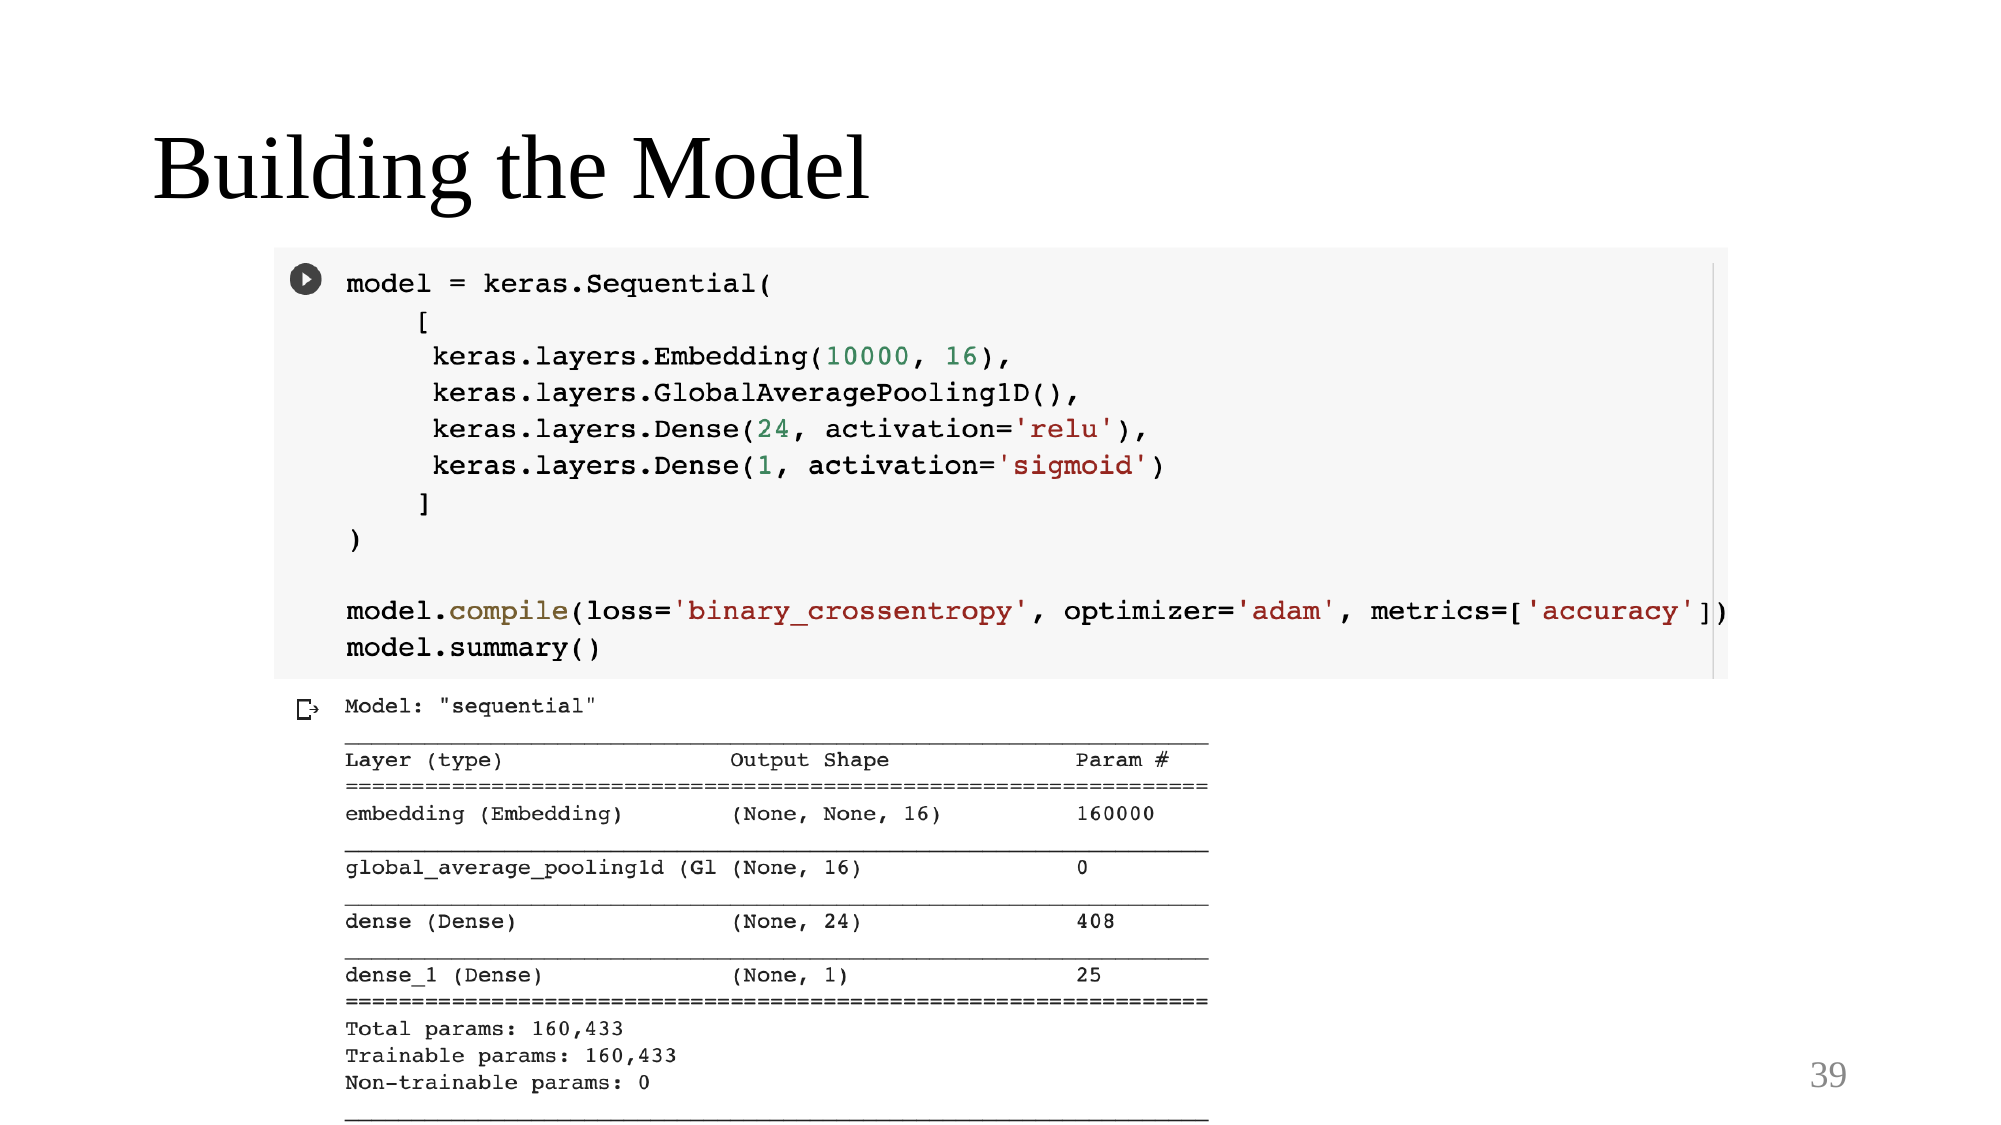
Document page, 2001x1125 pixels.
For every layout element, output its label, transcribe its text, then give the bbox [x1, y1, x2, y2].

slide_number 39 [1733, 1042, 1863, 1103]
picture [271, 244, 1729, 1125]
title Building the Model [137, 59, 1863, 278]
